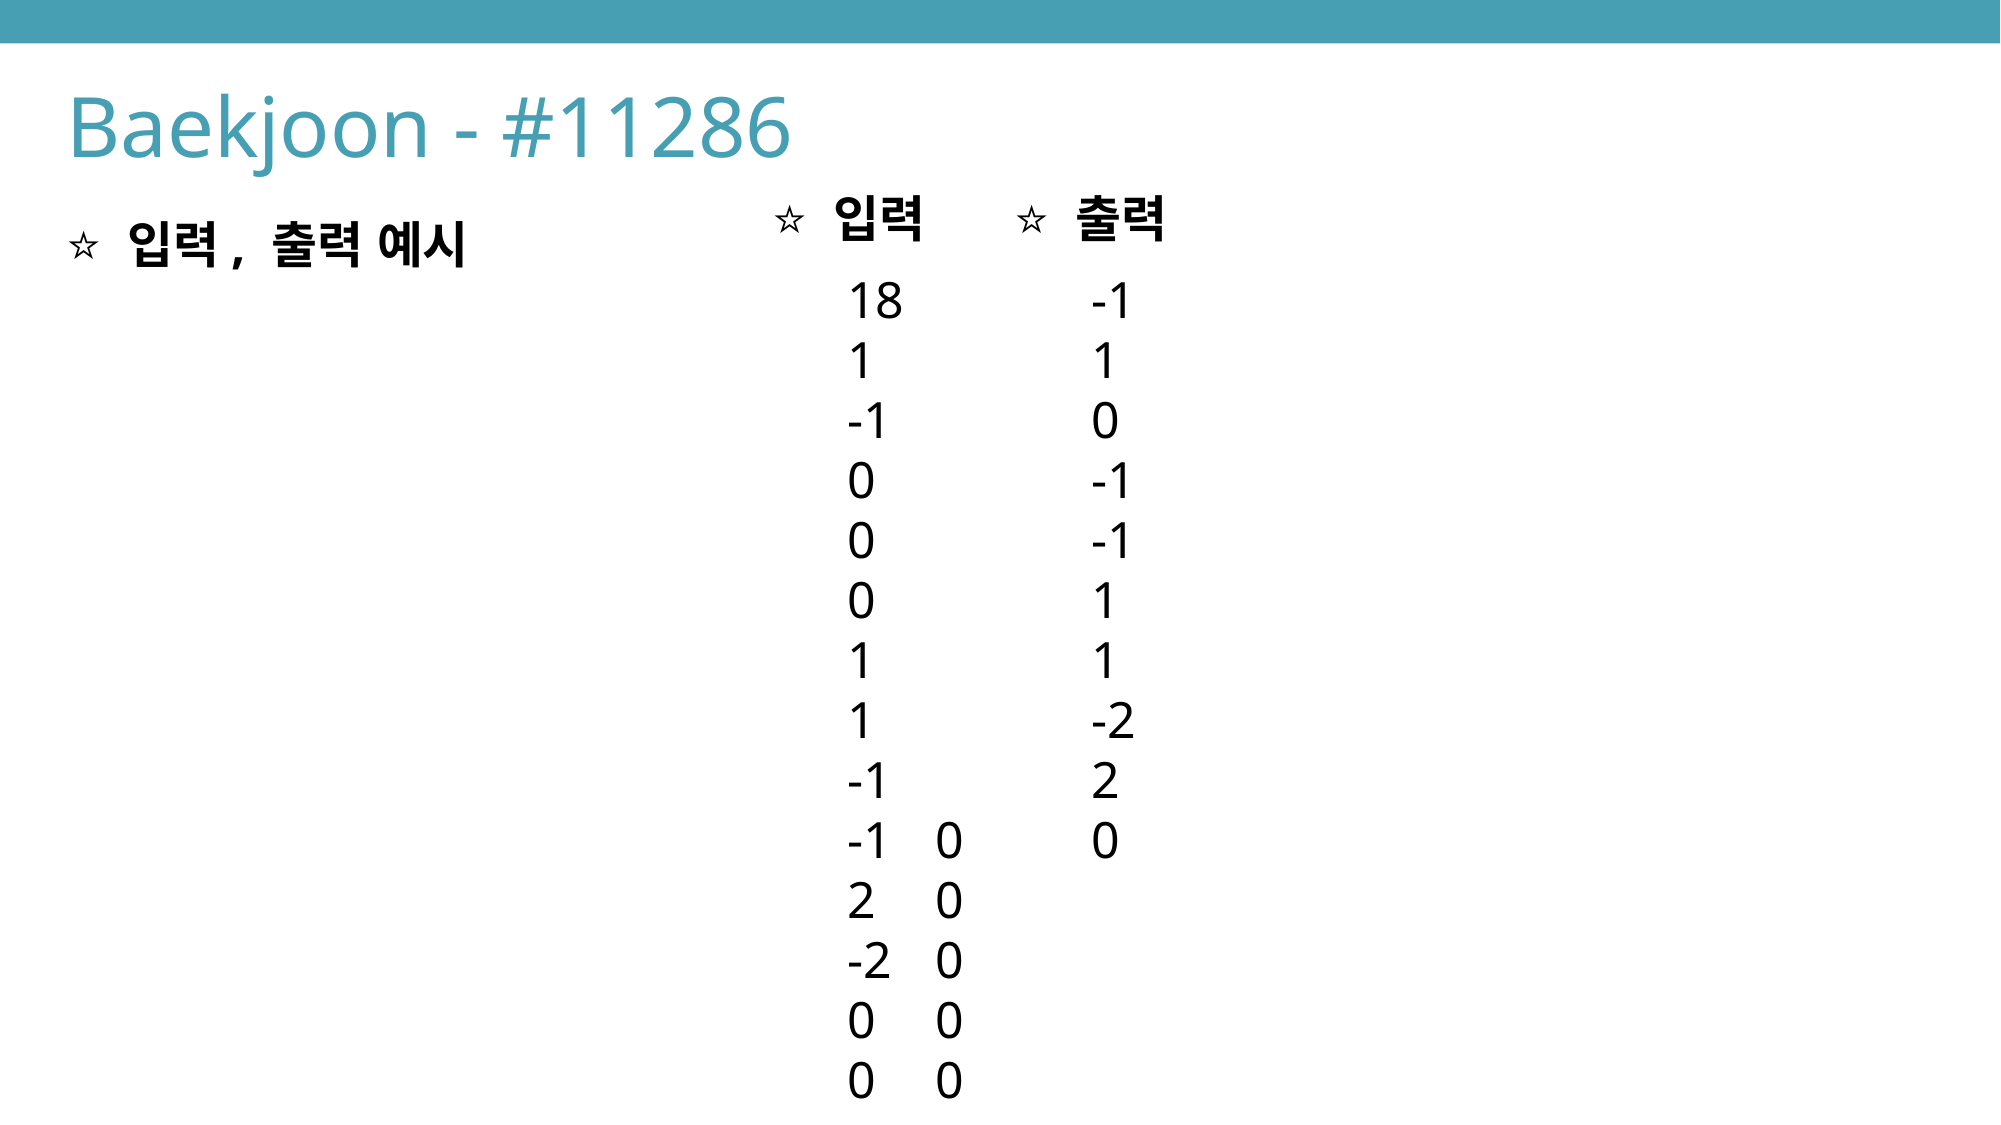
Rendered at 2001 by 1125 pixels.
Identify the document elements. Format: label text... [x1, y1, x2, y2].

text_box ⭐️ 출력 [999, 179, 1205, 255]
text_box 18 1 -1 0 0 0 1 1 -1 -1 2 -2 0 0 [832, 281, 920, 1117]
text_box Baekjoon - #11286 [51, 66, 1000, 182]
text_box -1 1 0 -1 -1 1 1 -2 2 0 [1076, 261, 1183, 877]
text_box ⭐️ 입력, 출력 예시 [51, 205, 1052, 281]
text_box 0 0 0 0 0 [920, 261, 1027, 1117]
text_box ⭐️ 입력 [757, 179, 963, 255]
text_box [0, 0, 2000, 44]
